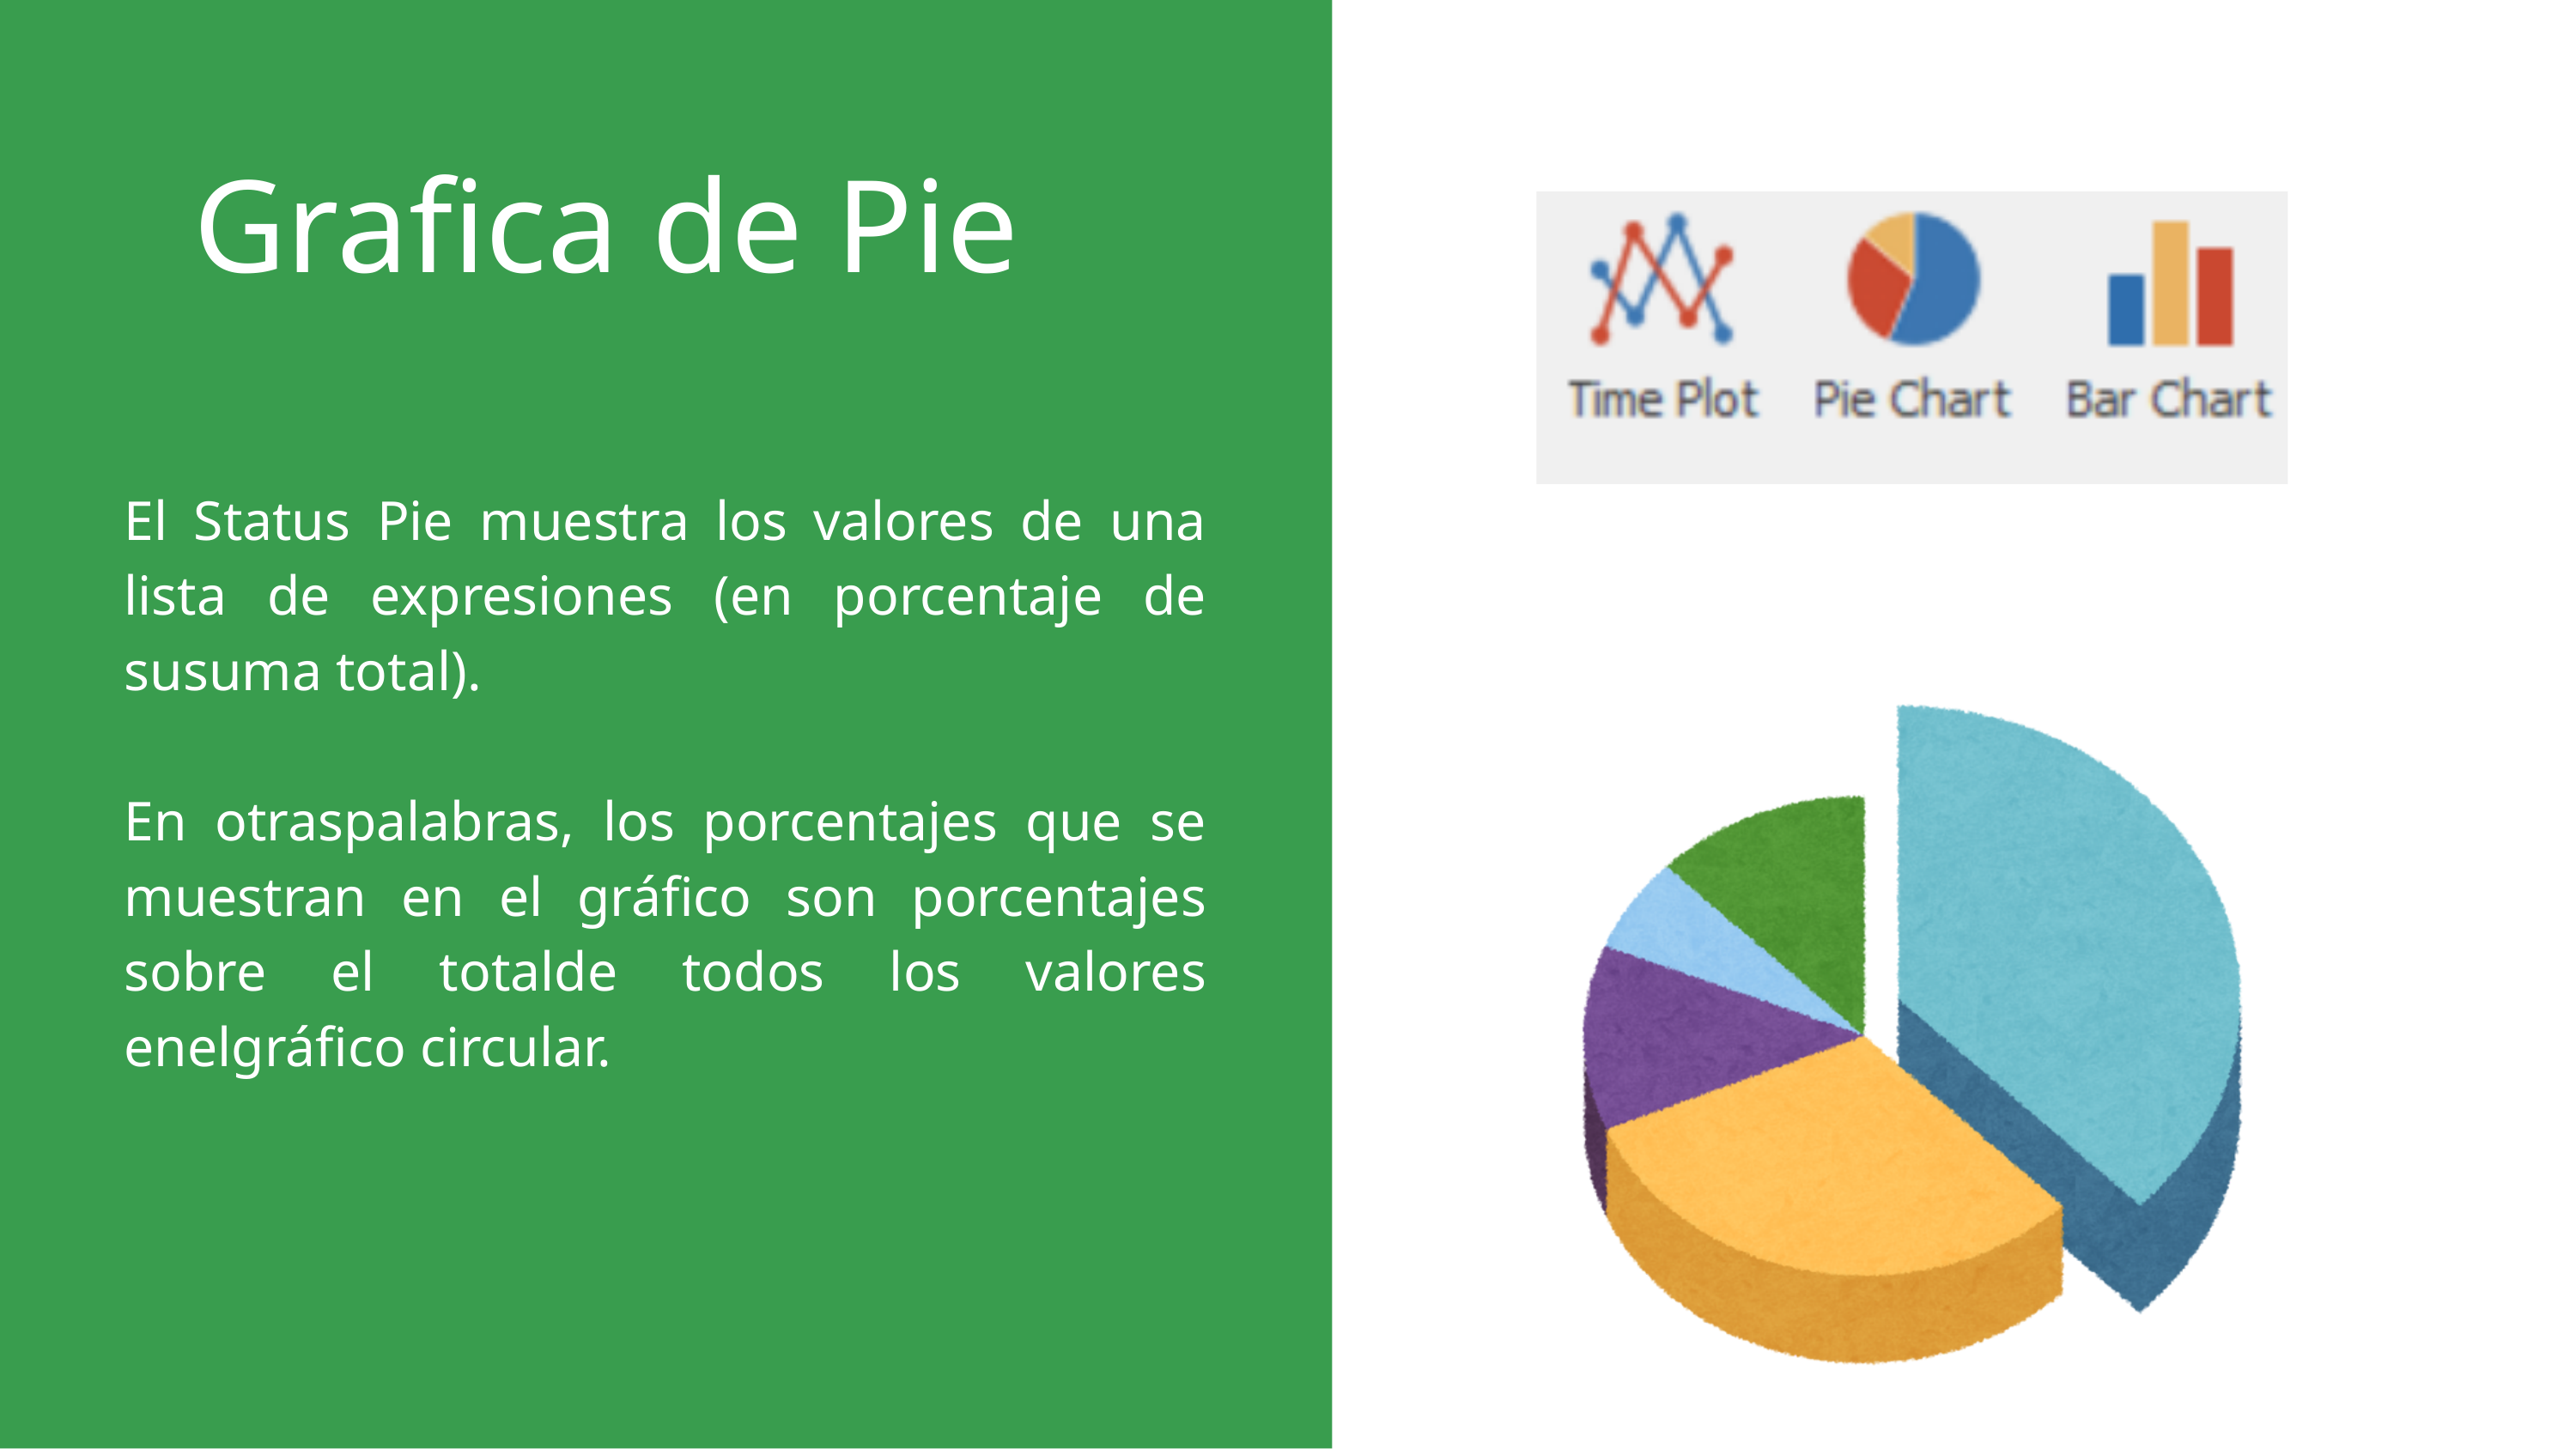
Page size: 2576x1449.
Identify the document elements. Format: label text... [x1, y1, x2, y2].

text_box El Status Pie muestra los valores de una lista de expresiones (en porcentaje de susuma total). En otraspalabras, los porcentajes que se muestran en el gráfico son porcentajes sobre el totalde todos los valores enelgráfico circular. [124, 476, 1208, 1228]
text_box [1536, 191, 2288, 484]
text_box Grafica de Pie [193, 144, 1026, 452]
text_box [0, 0, 1333, 1449]
text_box [1581, 703, 2244, 1366]
